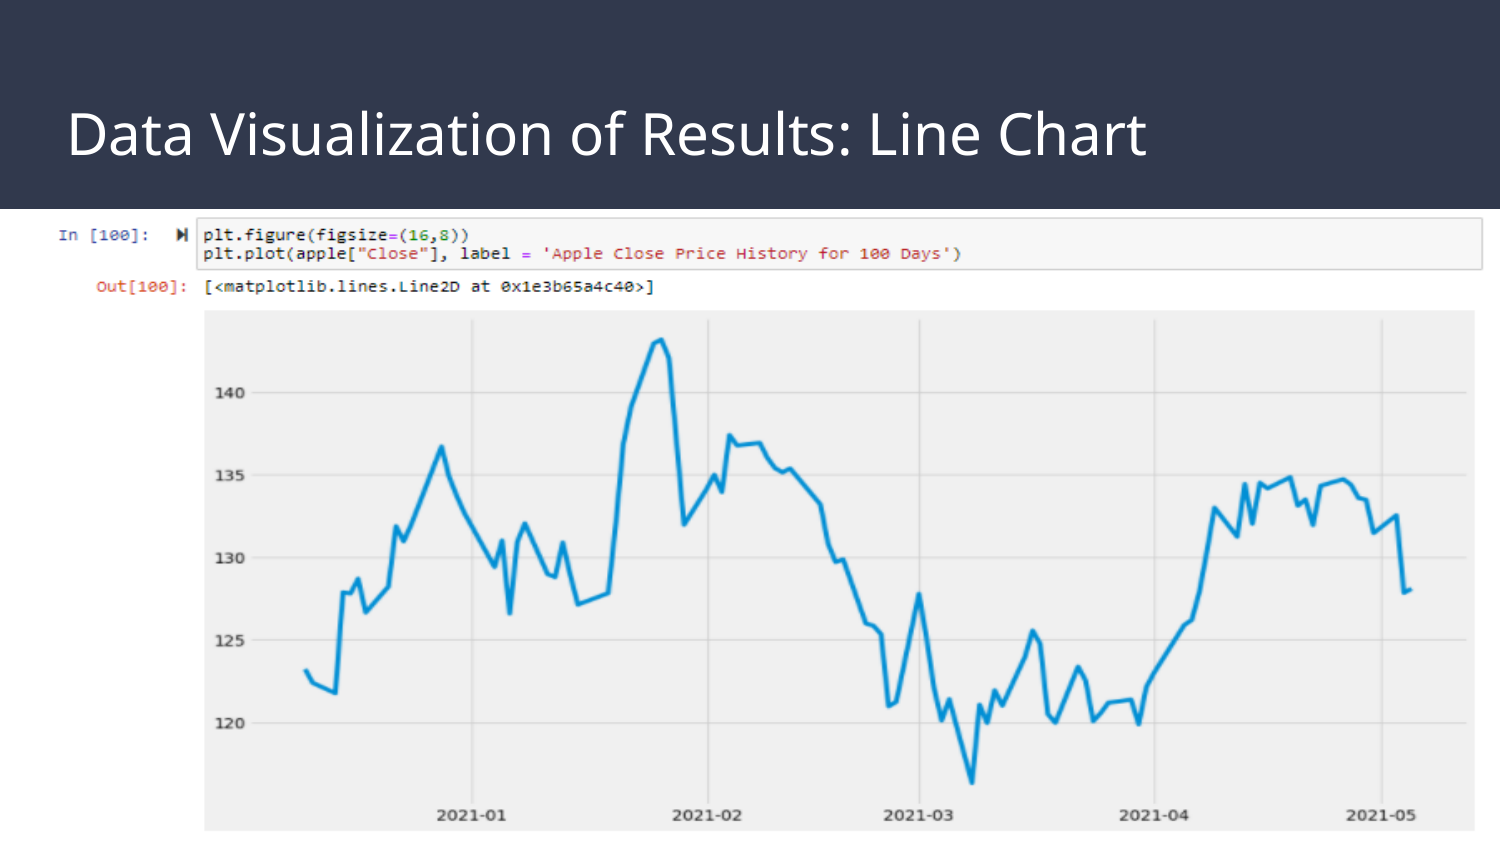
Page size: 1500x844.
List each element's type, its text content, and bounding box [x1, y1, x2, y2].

picture [0, 209, 1500, 844]
title Data Visualization of Results: Line Chart [51, 82, 1449, 185]
